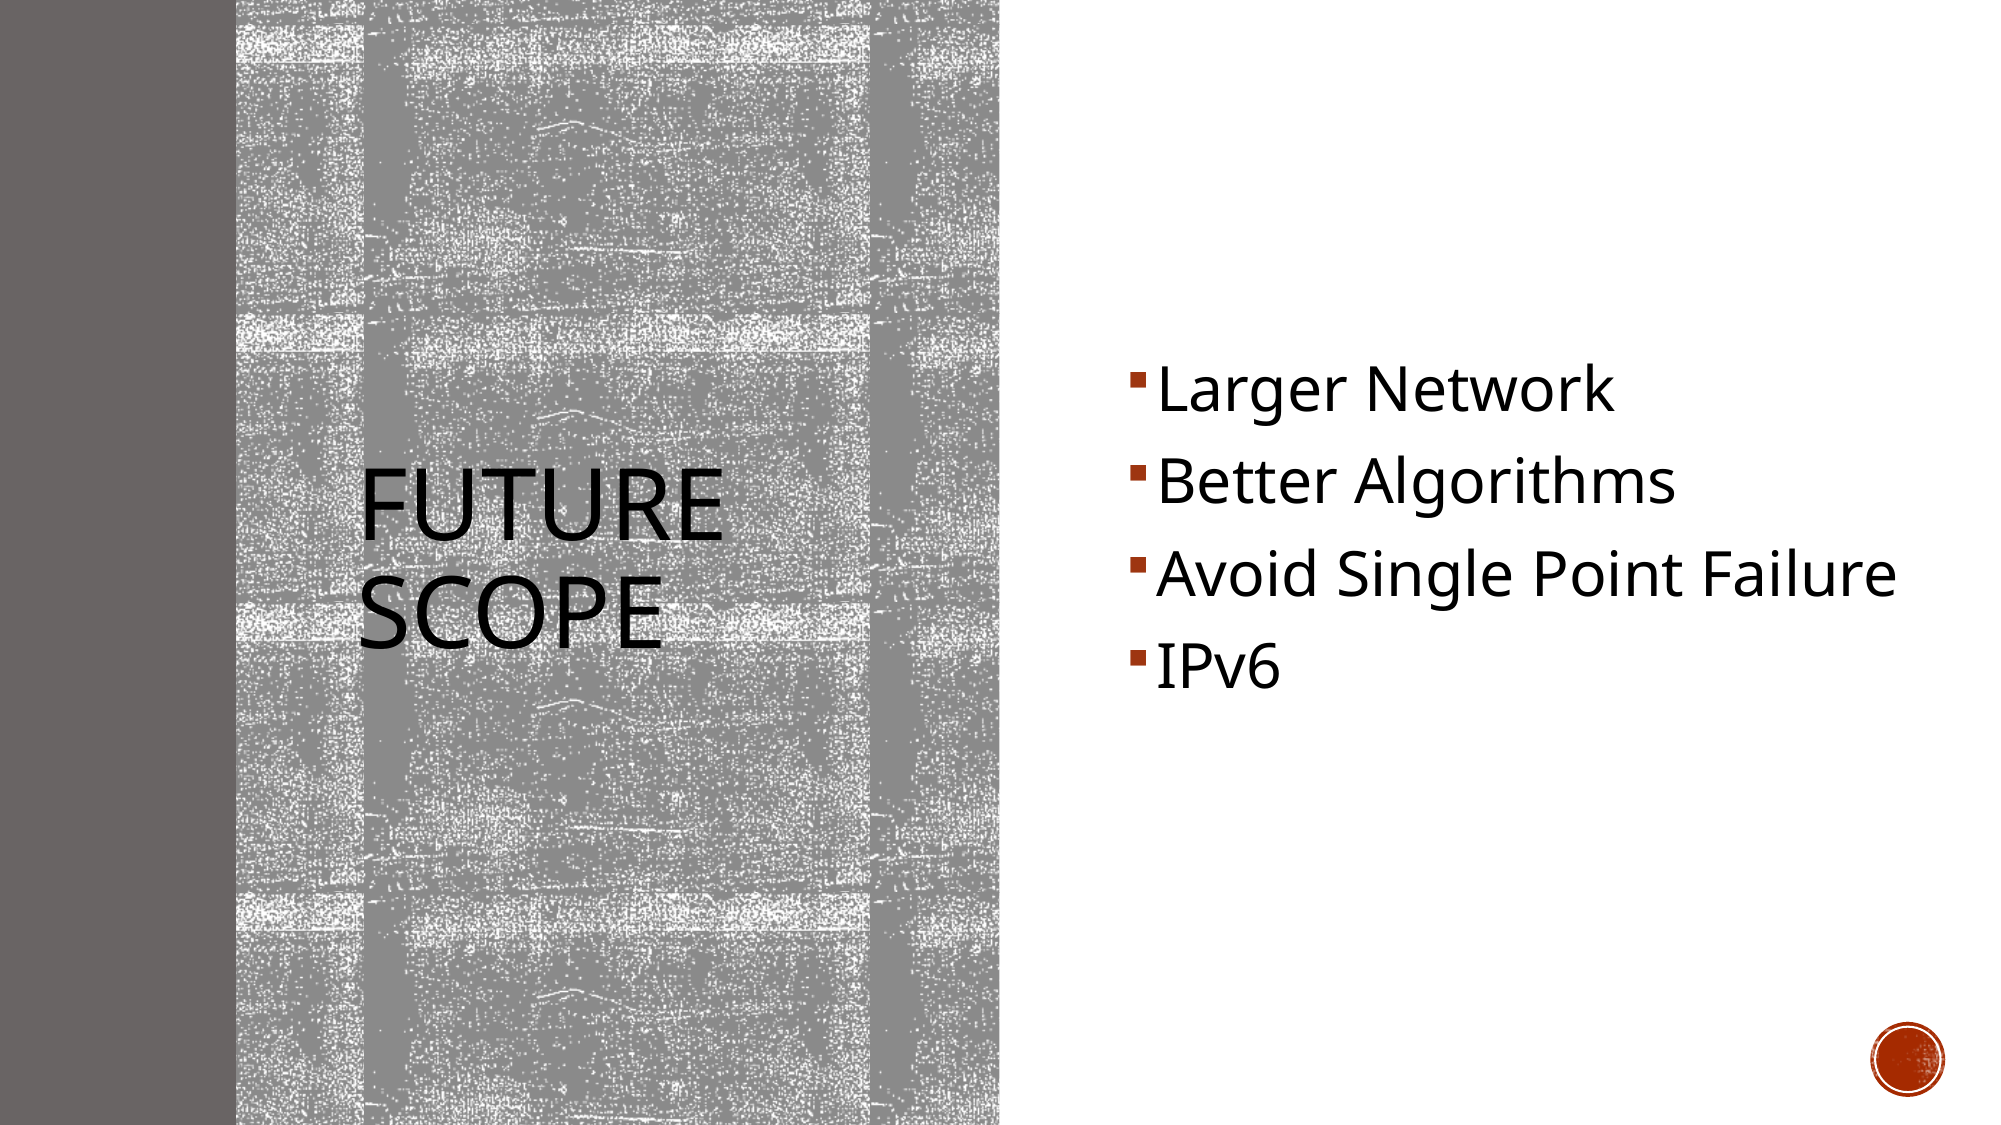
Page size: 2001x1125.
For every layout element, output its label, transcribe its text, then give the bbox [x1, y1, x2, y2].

title Future Scope [341, 105, 891, 1020]
list Larger Network Better Algorithms Avoid Single Point Failure IPv6 [1110, 105, 1928, 1020]
text_box [0, 0, 237, 1125]
text_box [237, 0, 1000, 1125]
